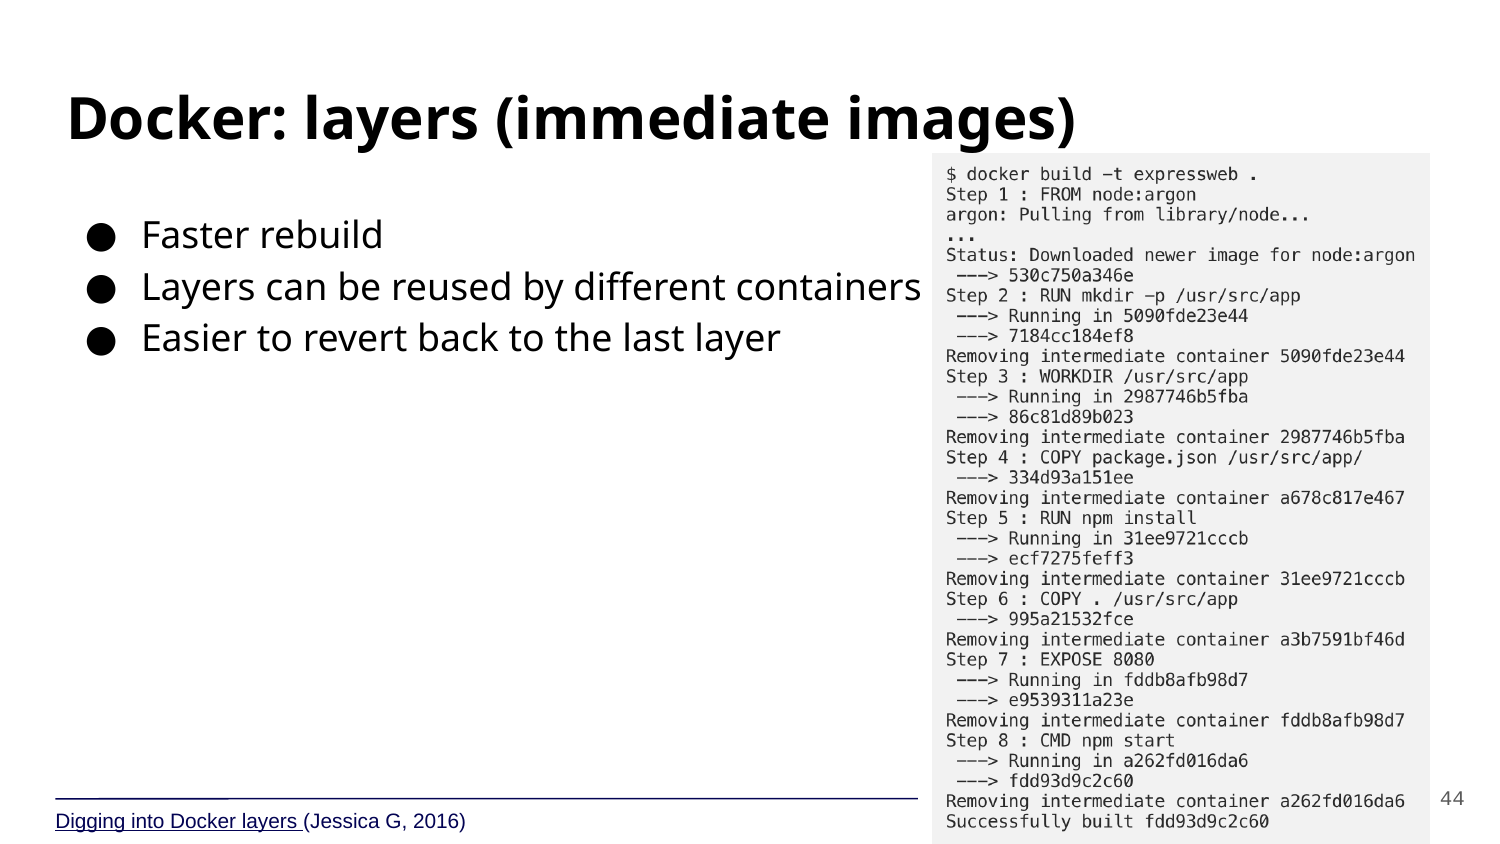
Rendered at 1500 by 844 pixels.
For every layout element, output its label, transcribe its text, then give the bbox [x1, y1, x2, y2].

title Docker: layers (immediate images) [51, 66, 1449, 161]
picture [931, 153, 1430, 844]
slide_number ‹#› [1435, 764, 1480, 830]
list Faster rebuild Layers can be reused by different containers Easier to revert back to the last layer [51, 189, 926, 750]
text_box Digging into Docker layers (Jessica G, 2016) [55, 807, 926, 844]
